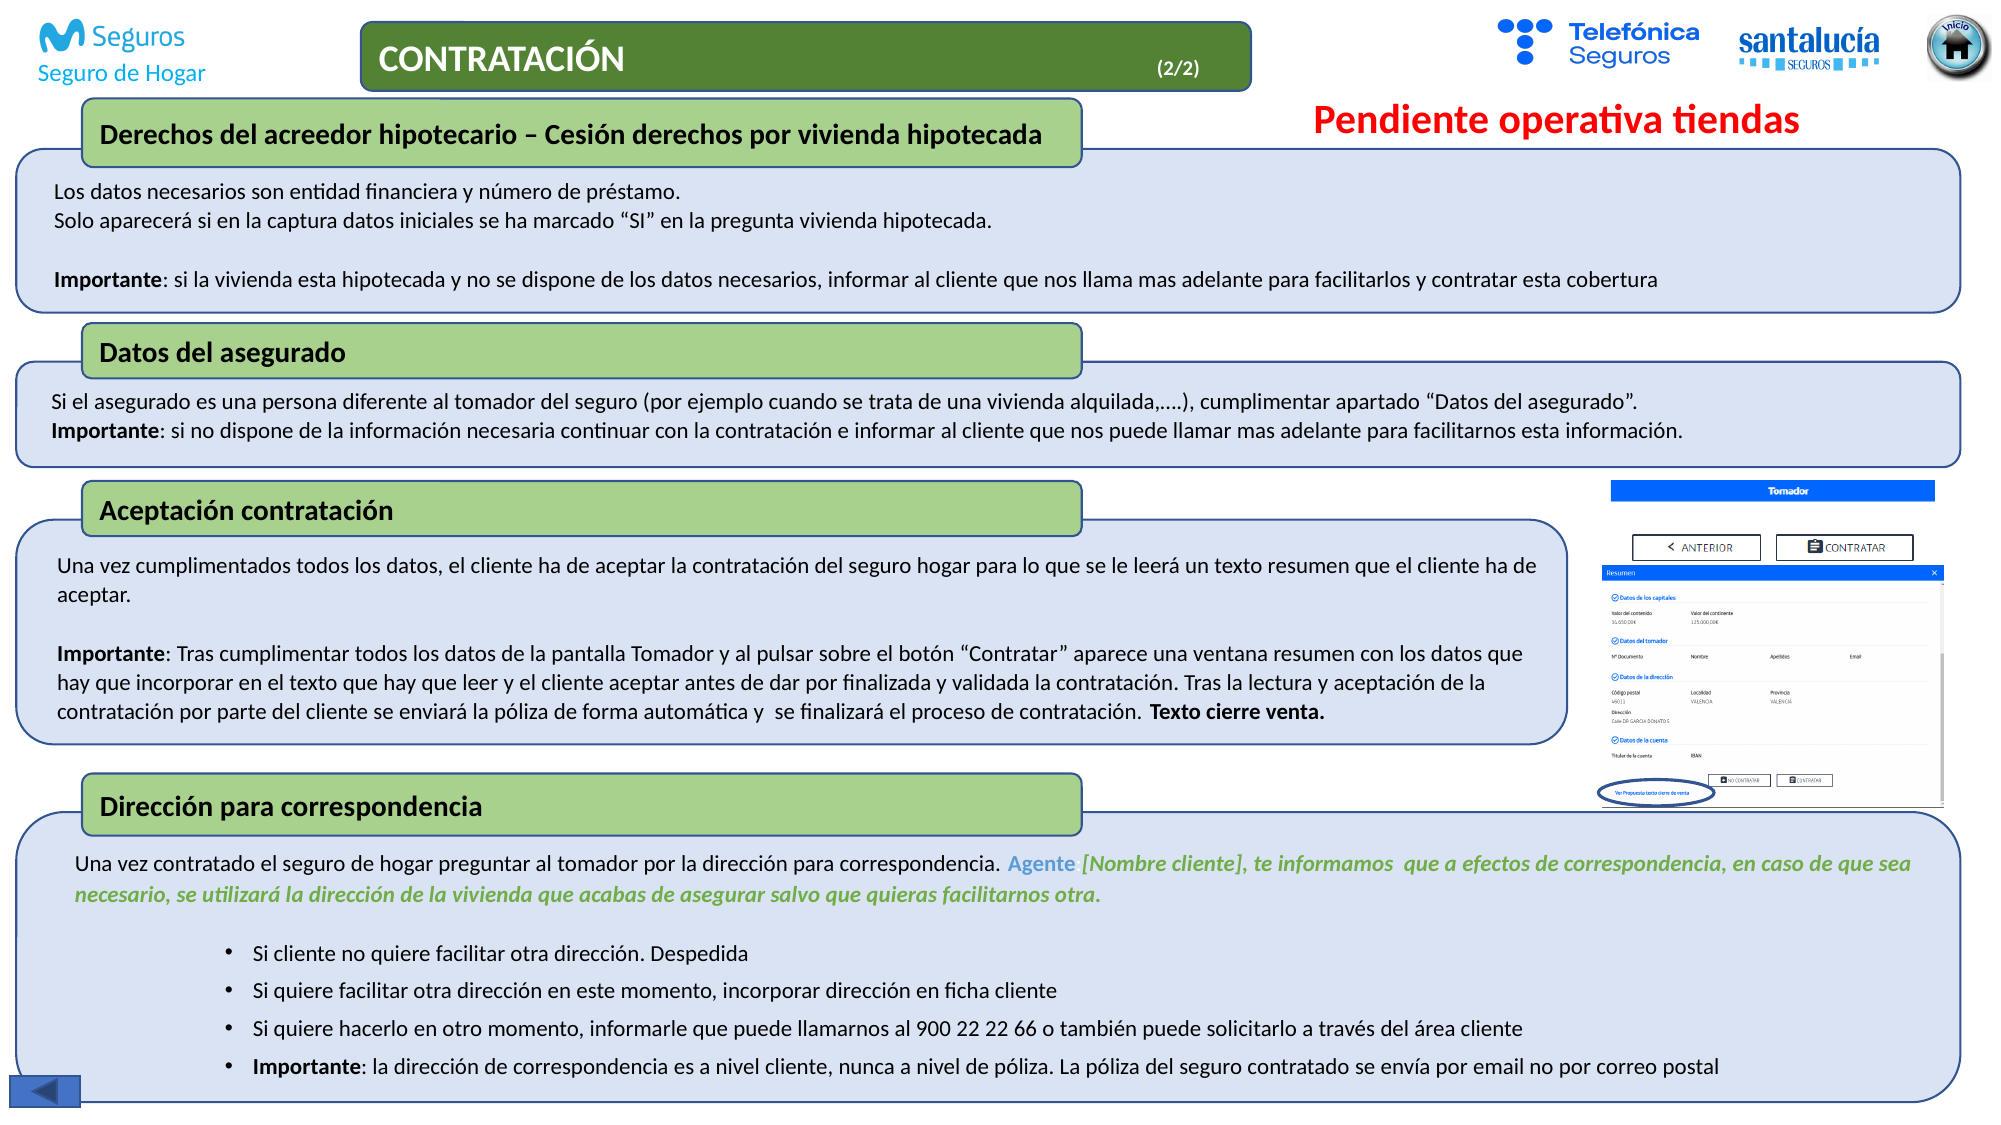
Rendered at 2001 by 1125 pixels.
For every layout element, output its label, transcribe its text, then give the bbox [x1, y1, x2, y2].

text_box Una vez cumplimentados todos los datos, el cliente ha de aceptar la contratación del seguro hogar para lo que se le leerá un texto resumen que el cliente ha de aceptar. Importante: Tras cumplimentar todos los datos de la pantalla Tomador y al pulsar sobre el botón “Contratar” aparece una ventana resumen con los datos que hay que incorporar en el texto que hay que leer y el cliente aceptar antes de dar por finalizada y validada la contratación. Tras la lectura y aceptación de la contratación por parte del cliente se enviará la póliza de forma automática y se finalizará el proceso de contratación. Texto cierre venta. [15, 518, 1569, 746]
text_box Derechos del acreedor hipotecario – Cesión derechos por vivienda hipotecada [80, 97, 1083, 169]
picture [1738, 22, 1880, 75]
picture [1927, 14, 1992, 82]
picture [22, 2, 196, 66]
text_box Pendiente operativa tiendas [1298, 84, 1880, 147]
text_box (2/2) [1142, 46, 1215, 87]
text_box Dirección para correspondencia [80, 772, 1083, 837]
text_box Datos del asegurado [80, 322, 1083, 380]
text_box [9, 1075, 81, 1108]
text_box Los datos necesarios son entidad financiera y número de préstamo. Solo aparecerá si en la captura datos iniciales se ha marcado “SI” en la pregunta vivienda hipotecada. Importante: si la vivienda esta hipotecada y no se dispone de los datos necesarios, informar al cliente que nos llama mas adelante para facilitarlos y contratar esta cobertura [15, 147, 1962, 314]
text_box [1598, 480, 1944, 808]
text_box Una vez contratado el seguro de hogar preguntar al tomador por la dirección para correspondencia. Agente:[Nombre cliente], te informamos que a efectos de correspondencia, en caso de que sea necesario, se utilizará la dirección de la vivienda que acabas de asegurar salvo que quieras facilitarnos otra. Si cliente no quiere facilitar otra dirección. Despedida Si quiere facilitar otra dirección en este momento, incorporar dirección en ficha cliente Si quiere hacerlo en otro momento, informarle que puede llamarnos al 900 22 22 66 o también puede solicitarlo a través del área cliente Importante: la dirección de correspondencia es a nivel cliente, nunca a nivel de póliza. La póliza del seguro contratado se envía por email no por correo postal [15, 811, 1962, 1104]
picture [1482, 5, 1714, 80]
text_box Aceptación contratación [80, 479, 1083, 538]
text_box Seguro de Hogar [23, 46, 222, 94]
text_box Si el asegurado es una persona diferente al tomador del seguro (por ejemplo cuando se trata de una vivienda alquilada,….), cumplimentar apartado “Datos del asegurado”. Importante: si no dispone de la información necesaria continuar con la contratación e informar al cliente que nos puede llamar mas adelante para facilitarnos esta información. [15, 360, 1962, 469]
text_box CONTRATACIÓN [359, 20, 1253, 92]
